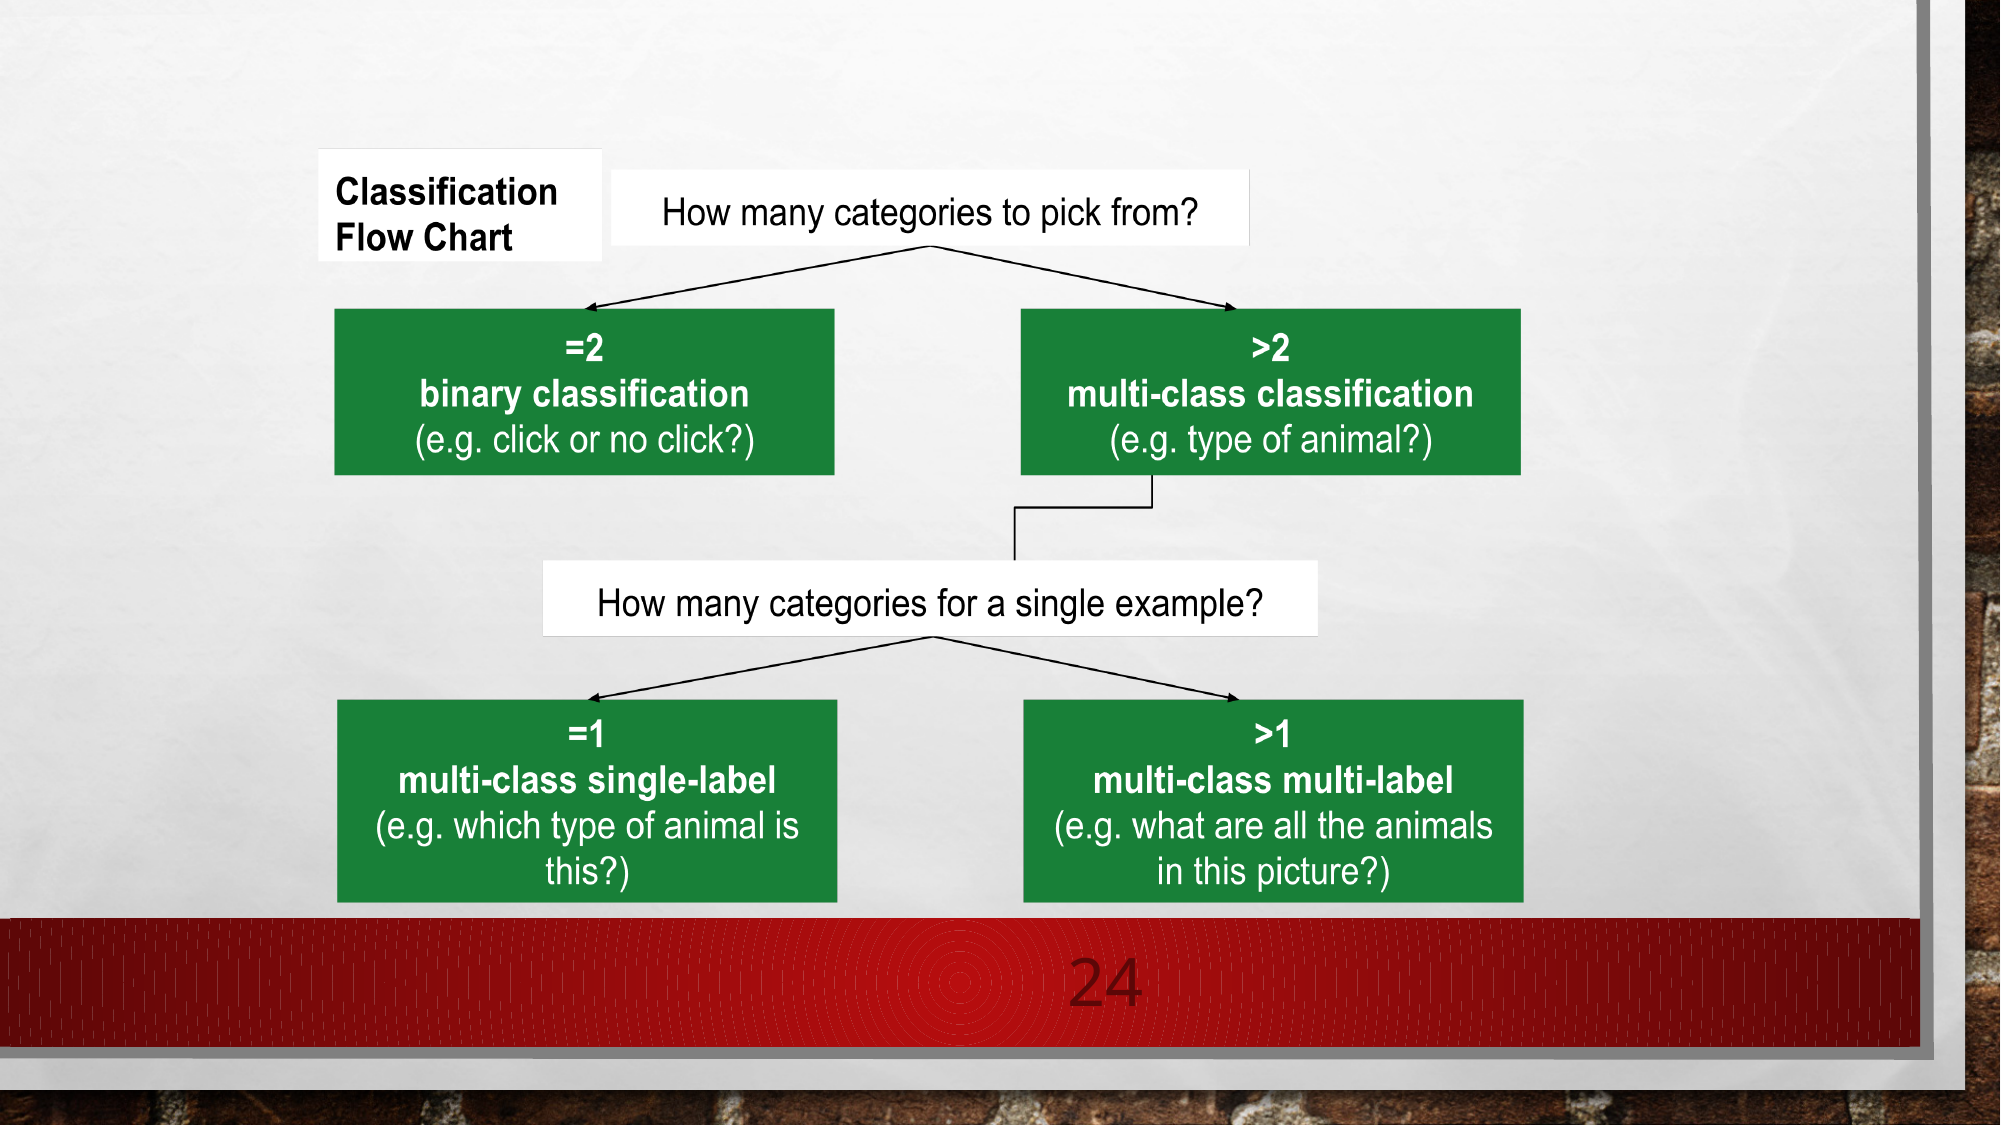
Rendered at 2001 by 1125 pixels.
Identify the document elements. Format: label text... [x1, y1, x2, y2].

picture [0, 0, 2000, 1125]
slide_number 24 [1031, 944, 1181, 1027]
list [296, 135, 1568, 927]
